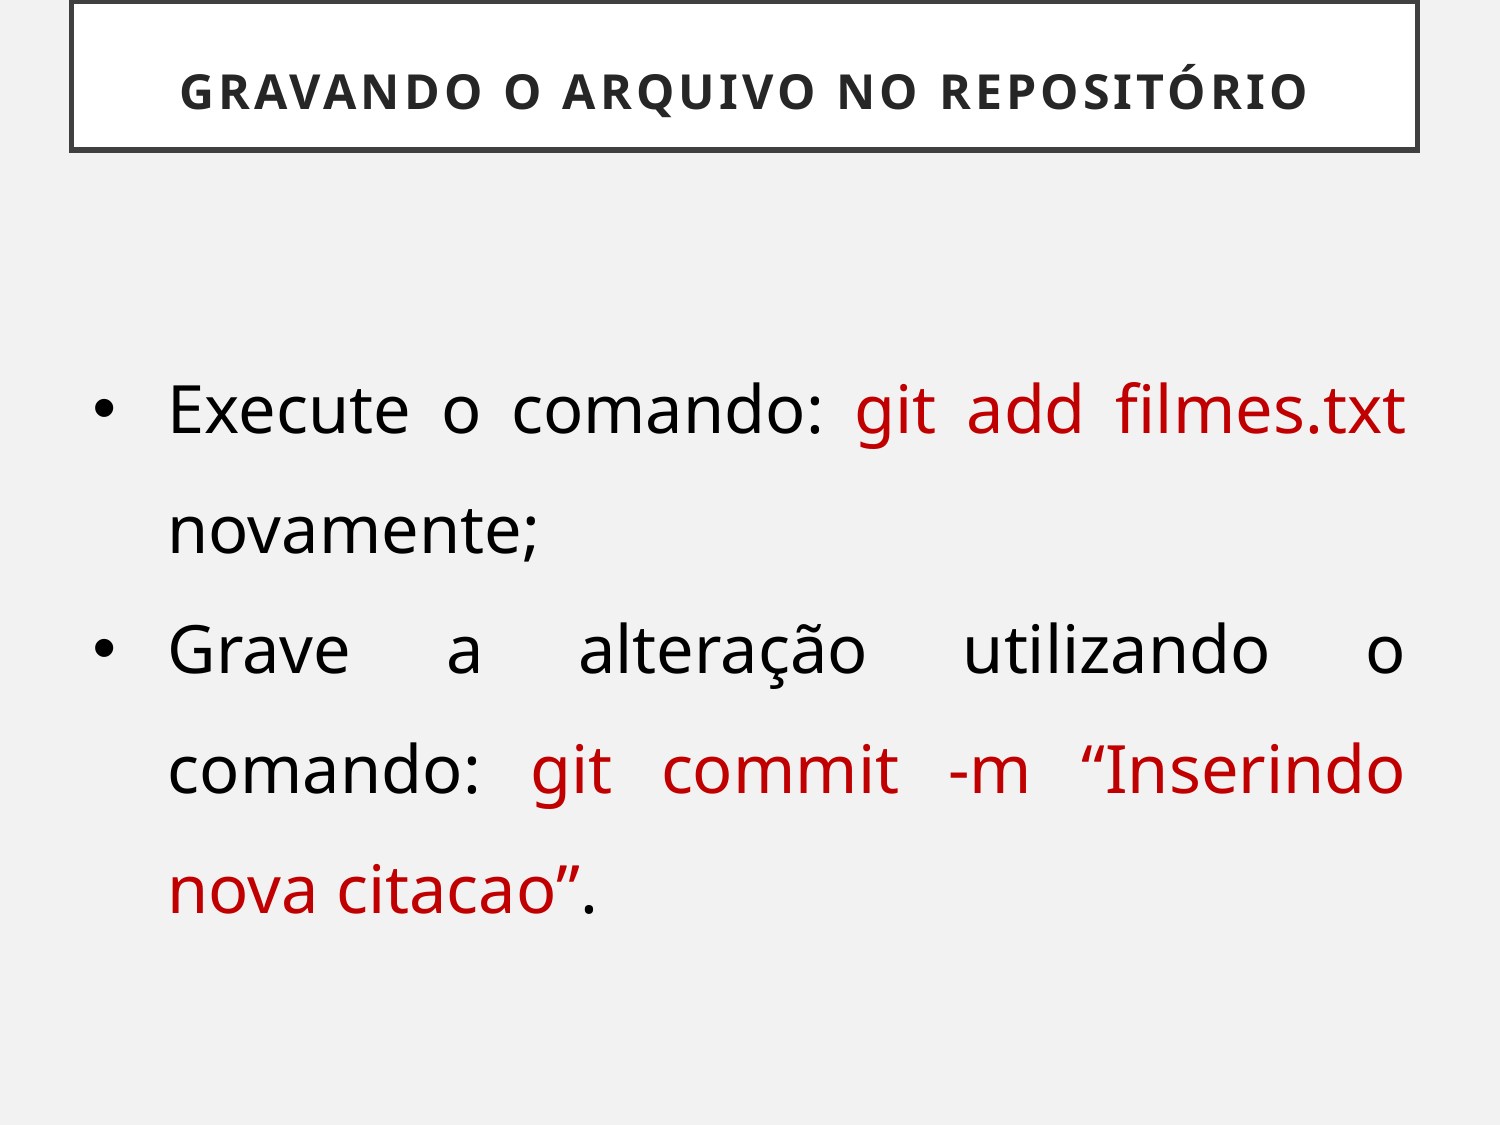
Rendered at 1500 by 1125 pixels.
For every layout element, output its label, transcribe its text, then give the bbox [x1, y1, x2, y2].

text_box Execute o comando: git add filmes.txt novamente; Grave a alteração utilizando o comando: git commit -m “Inserindo nova citacao”. [78, 319, 1422, 935]
title GRAVANDO O ARQUIVO NO REPOSITÓRIO [69, 0, 1420, 153]
